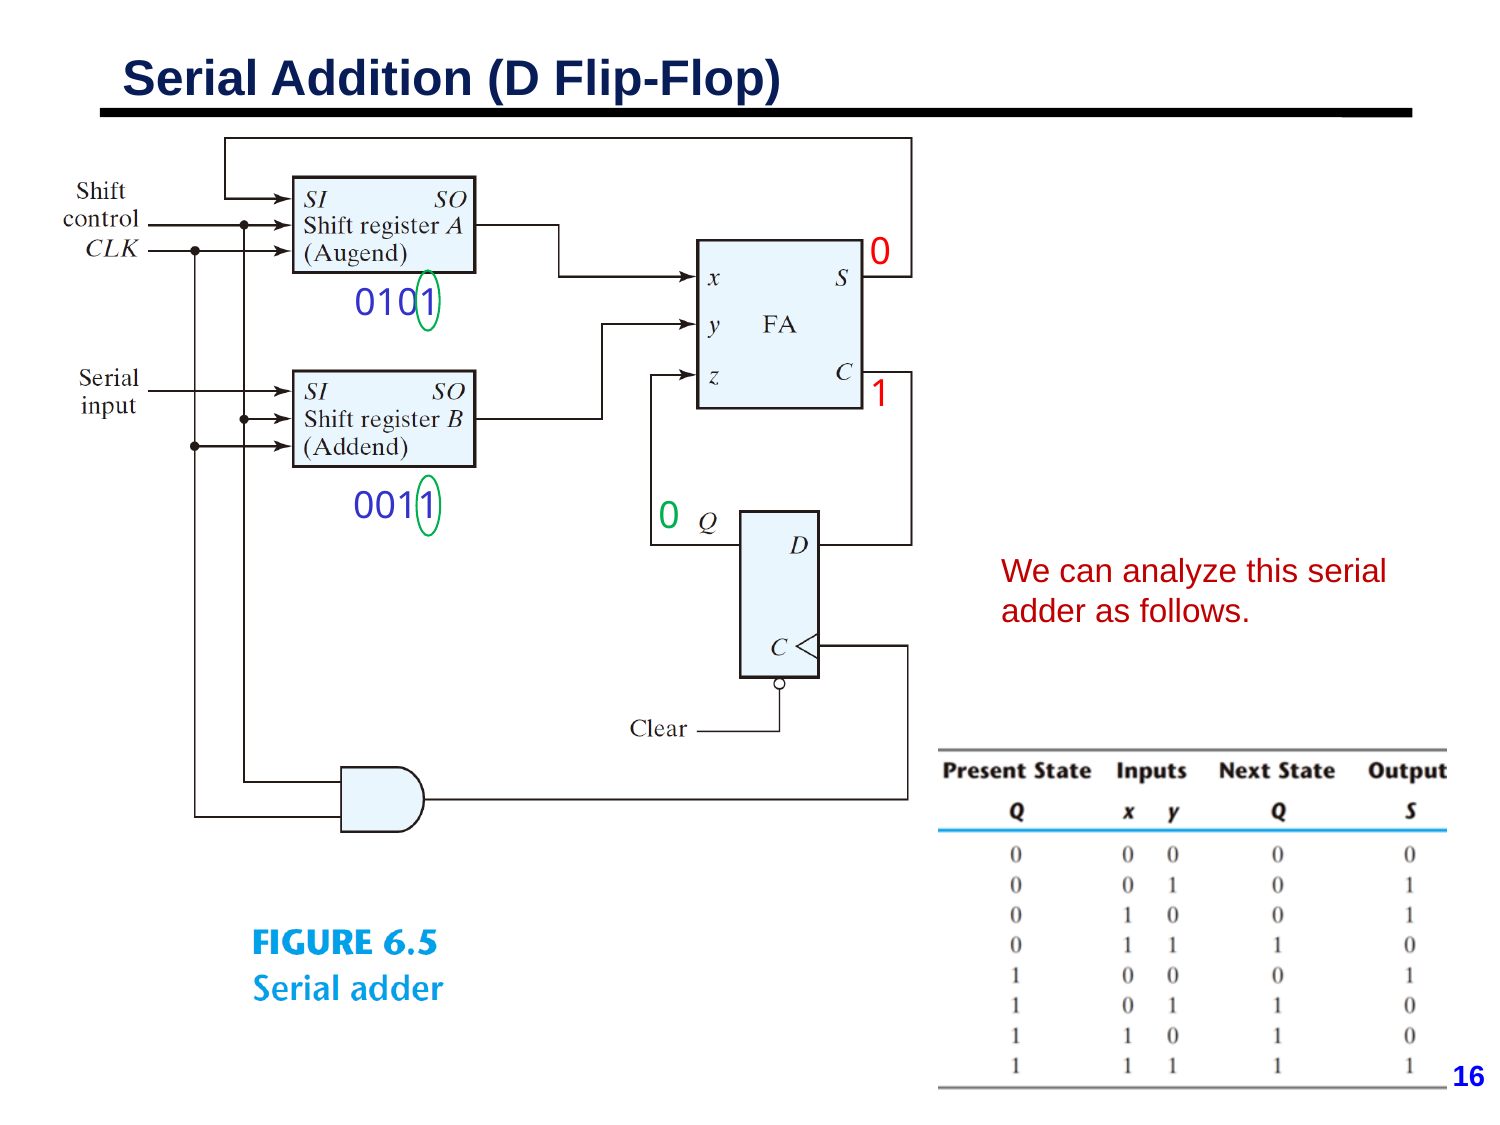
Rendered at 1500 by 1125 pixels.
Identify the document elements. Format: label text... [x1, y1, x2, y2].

text_box We can analyze this serial adder as follows. [986, 542, 1424, 637]
picture [229, 910, 453, 1013]
picture [938, 742, 1447, 829]
title Serial Addition (D Flip-Flop) [112, 50, 793, 111]
picture [59, 126, 924, 841]
picture [938, 832, 1447, 1092]
